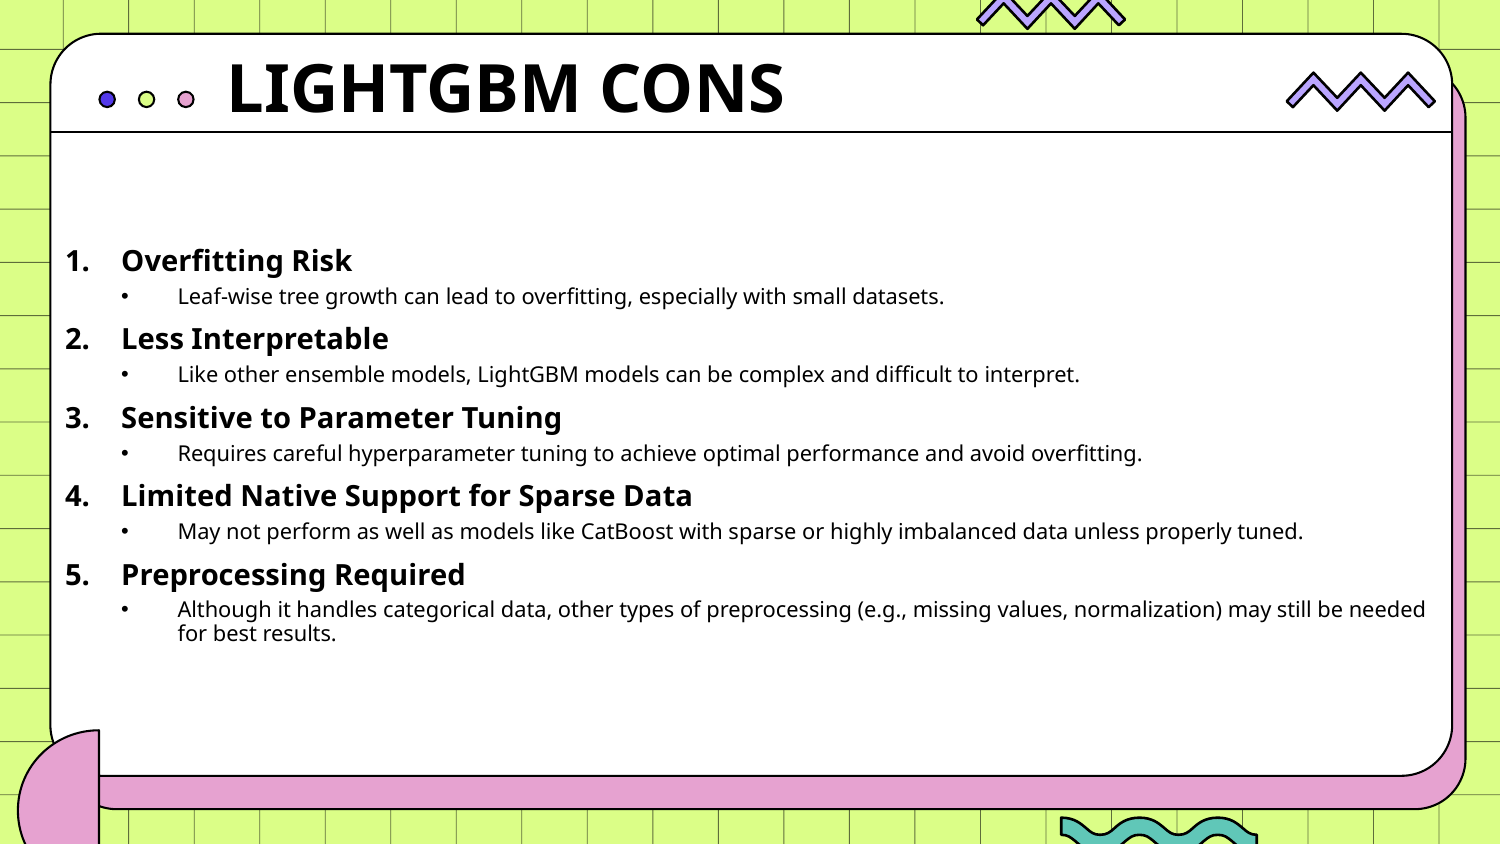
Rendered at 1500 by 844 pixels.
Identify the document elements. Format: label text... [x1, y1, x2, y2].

text_box [17, 730, 99, 844]
list Overfitting Risk Leaf-wise tree growth can lead to overfitting, especially with small datasets. Less Interpretable Like other ensemble models, LightGBM models can be complex and difficult to interpret. Sensitive to Parameter Tuning Requires careful hyperparameter tuning to achieve optimal performance and avoid overfitting. Limited Native Support for Sparse Data May not perform as well as models like CatBoost with sparse or highly imbalanced data unless properly tuned. Preprocessing Required Although it handles categorical data, other types of preprocessing (e.g., missing values, normalization) may still be needed for best results. [50, 238, 1447, 758]
text_box [1061, 817, 1257, 844]
text_box [98, 90, 116, 109]
list LIGHTGBM CONS [211, 31, 1308, 150]
text_box [137, 90, 156, 109]
text_box [1286, 72, 1435, 111]
text_box [177, 90, 195, 109]
